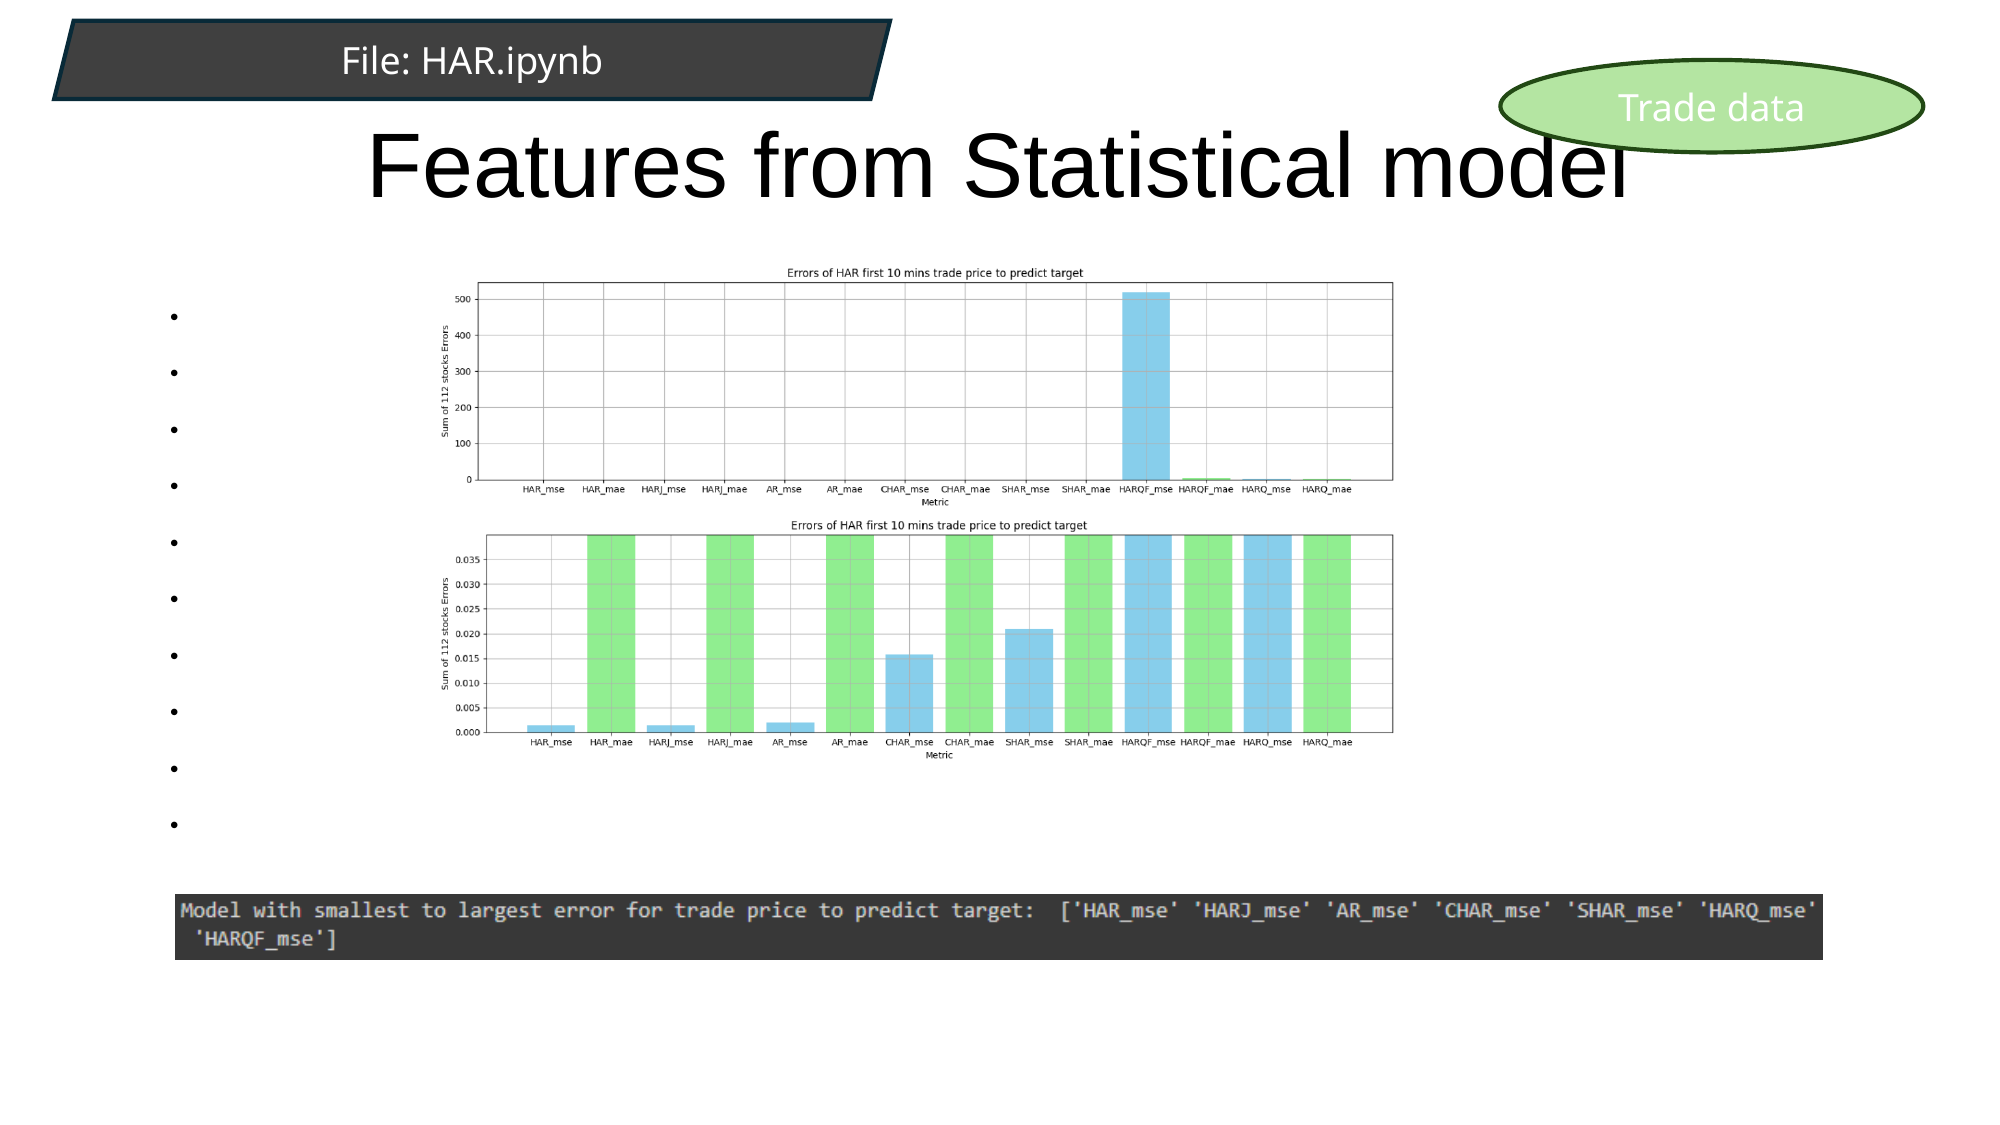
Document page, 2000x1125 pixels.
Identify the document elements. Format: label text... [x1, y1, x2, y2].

picture [437, 264, 1397, 763]
list [137, 299, 1862, 1013]
picture [175, 894, 1824, 961]
title Features from Statistical model [137, 59, 1862, 277]
text_box File: HAR.ipynb [51, 18, 893, 102]
text_box Trade data [1498, 57, 1926, 155]
